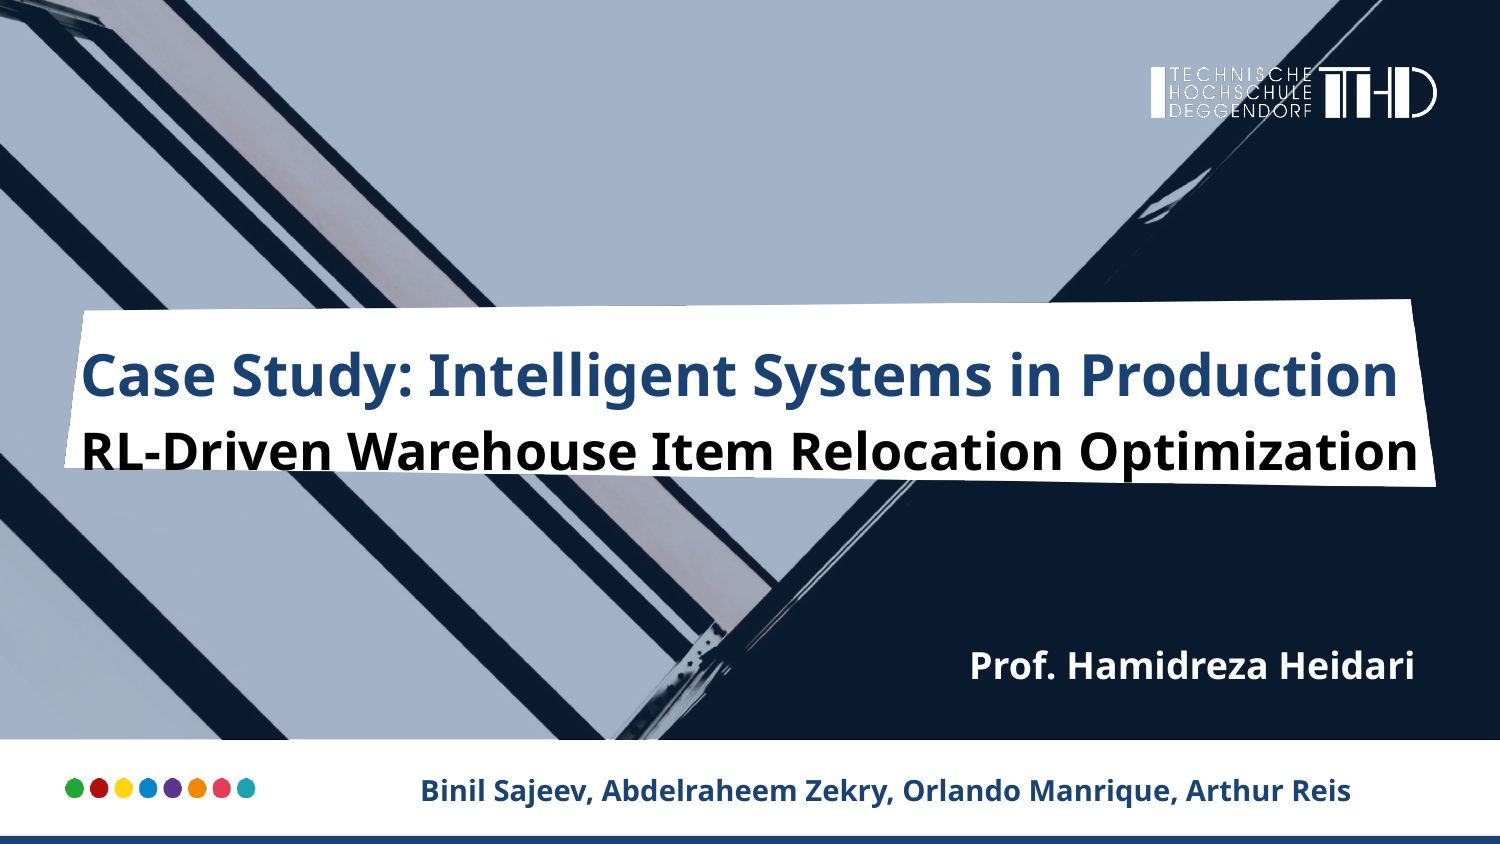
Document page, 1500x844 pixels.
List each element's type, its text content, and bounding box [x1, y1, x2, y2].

picture [65, 778, 144, 798]
text_box Prof. Hamidreza Heidari [916, 632, 1469, 703]
picture [152, 778, 255, 798]
title Case Study: Intelligent Systems in Production RL-Driven Warehouse Item Relocation Optimization [63, 299, 1437, 487]
picture [0, 0, 1500, 740]
text_box Binil Sajeev, Abdelraheem Zekry, Orlando Manrique, Arthur Reis [306, 770, 1460, 806]
